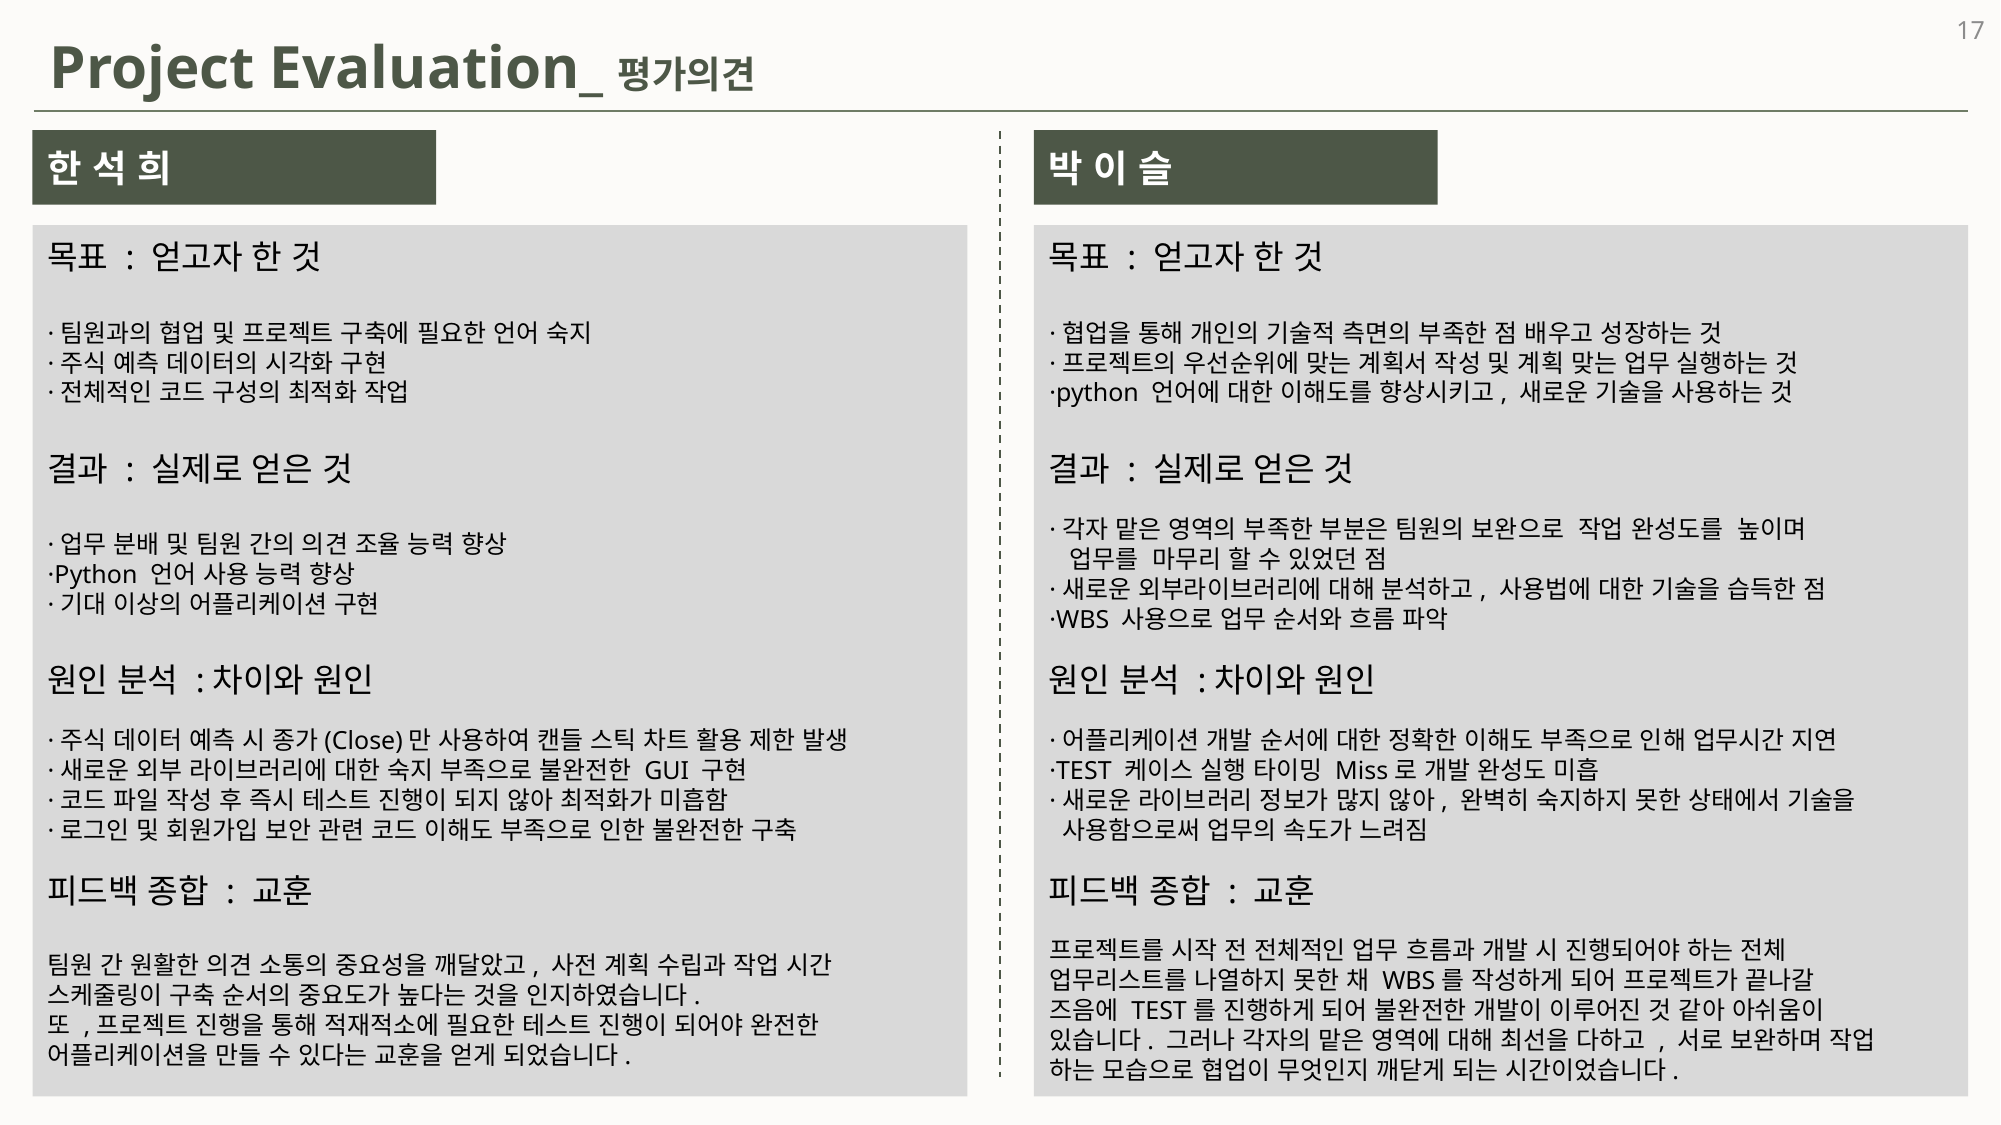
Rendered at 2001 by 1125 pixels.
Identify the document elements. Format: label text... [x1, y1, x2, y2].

text_box ·각자 맡은 영역의 부족한 부분은 팀원의 보완으로 작업 완성도를 높이며 업무를 마무리 할 수 있었던 점 ·새로운 외부라이브러리에 대해 분석하고, 사용법에 대한 기술을 습득한 점 ·WBS 사용으로 업무 순서와 흐름 파악 [1034, 499, 1971, 649]
text_box 목표 : 얻고자 한 것 [1033, 223, 1970, 289]
text_box ·주식 데이터 예측 시 종가(Close)만 사용하여 캔들 스틱 차트 활용 제한 발생 ·새로운 외부 라이브러리에 대한 숙지 부족으로 불완전한 GUI 구현 ·코드 파일 작성 후 즉시 테스트 진행이 되지 않아 최적화가 미흡함 ·로그인 및 회원가입 보안 관련 코드 이해도 부족으로 인한 불완전한 구축 [32, 711, 970, 859]
text_box ·팀원과의 협업 및 프로젝트 구축에 필요한 언어 숙지 ·주식 예측 데이터의 시각화 구현 ·전체적인 코드 구성의 최적화 작업 [32, 287, 970, 437]
text_box 결과 : 실제로 얻은 것 [1033, 435, 1970, 502]
text_box 한 석 희 [32, 130, 437, 205]
text_box 팀원 간 원활한 의견 소통의 중요성을 깨달았고, 사전 계획 수립과 작업 시간 스케줄링이 구축 순서의 중요도가 높다는 것을 인지하였습니다. 또 ,프로젝트 진행을 통해 적재적소에 필요한 테스트 진행이 되어야 완전한 어플리케이션을 만들 수 있다는 교훈을 얻게 되었습니다. [32, 923, 970, 1096]
text_box 피드백 종합 : 교훈 [1033, 857, 1970, 924]
text_box 피드백 종합 : 교훈 [32, 859, 968, 923]
text_box Project Evaluation_평가의견 [34, 23, 771, 108]
text_box 목표 : 얻고자 한 것 [32, 223, 968, 287]
slide_number 17 [1550, 0, 2000, 60]
text_box ·어플리케이션 개발 순서에 대한 정확한 이해도 부족으로 인해 업무시간 지연 ·TEST 케이스 실행 타이밍 Miss로 개발 완성도 미흡 ·새로운 라이브러리 정보가 많지 않아, 완벽히 숙지하지 못한 상태에서 기술을 사용함으로써 업무의 속도가 느려짐 [1034, 711, 1971, 859]
text_box 결과 : 실제로 얻은 것 [32, 437, 968, 499]
text_box 박 이 슬 [1033, 130, 1438, 205]
text_box ·업무 분배 및 팀원 간의 의견 조율 능력 향상 ·Python 언어 사용 능력 향상 ·기대 이상의 어플리케이션 구현 [32, 499, 970, 649]
text_box ·협업을 통해 개인의 기술적 측면의 부족한 점 배우고 성장하는 것 ·프로젝트의 우선순위에 맞는 계획서 작성 및 계획 맞는 업무 실행하는 것 ·python 언어에 대한 이해도를 향상시키고, 새로운 기술을 사용하는 것 [1034, 287, 1971, 437]
text_box 원인 분석 :차이와 원인 [32, 649, 968, 711]
text_box 원인 분석 :차이와 원인 [1033, 646, 1970, 713]
text_box 프로젝트를 시작 전 전체적인 업무 흐름과 개발 시 진행되어야 하는 전체 업무리스트를 나열하지 못한 채 WBS를 작성하게 되어 프로젝트가 끝나갈 즈음에 TEST를 진행하게 되어 불완전한 개발이 이루어진 것 같아 아쉬움이 있습니다. 그러나 각자의 맡은 영역에 대해 최선을 다하고 , 서로 보완하며 작업 하는 모습으로 협업이 무엇인지 깨닫게 되는 시간이었습니다. [1034, 923, 1971, 1096]
